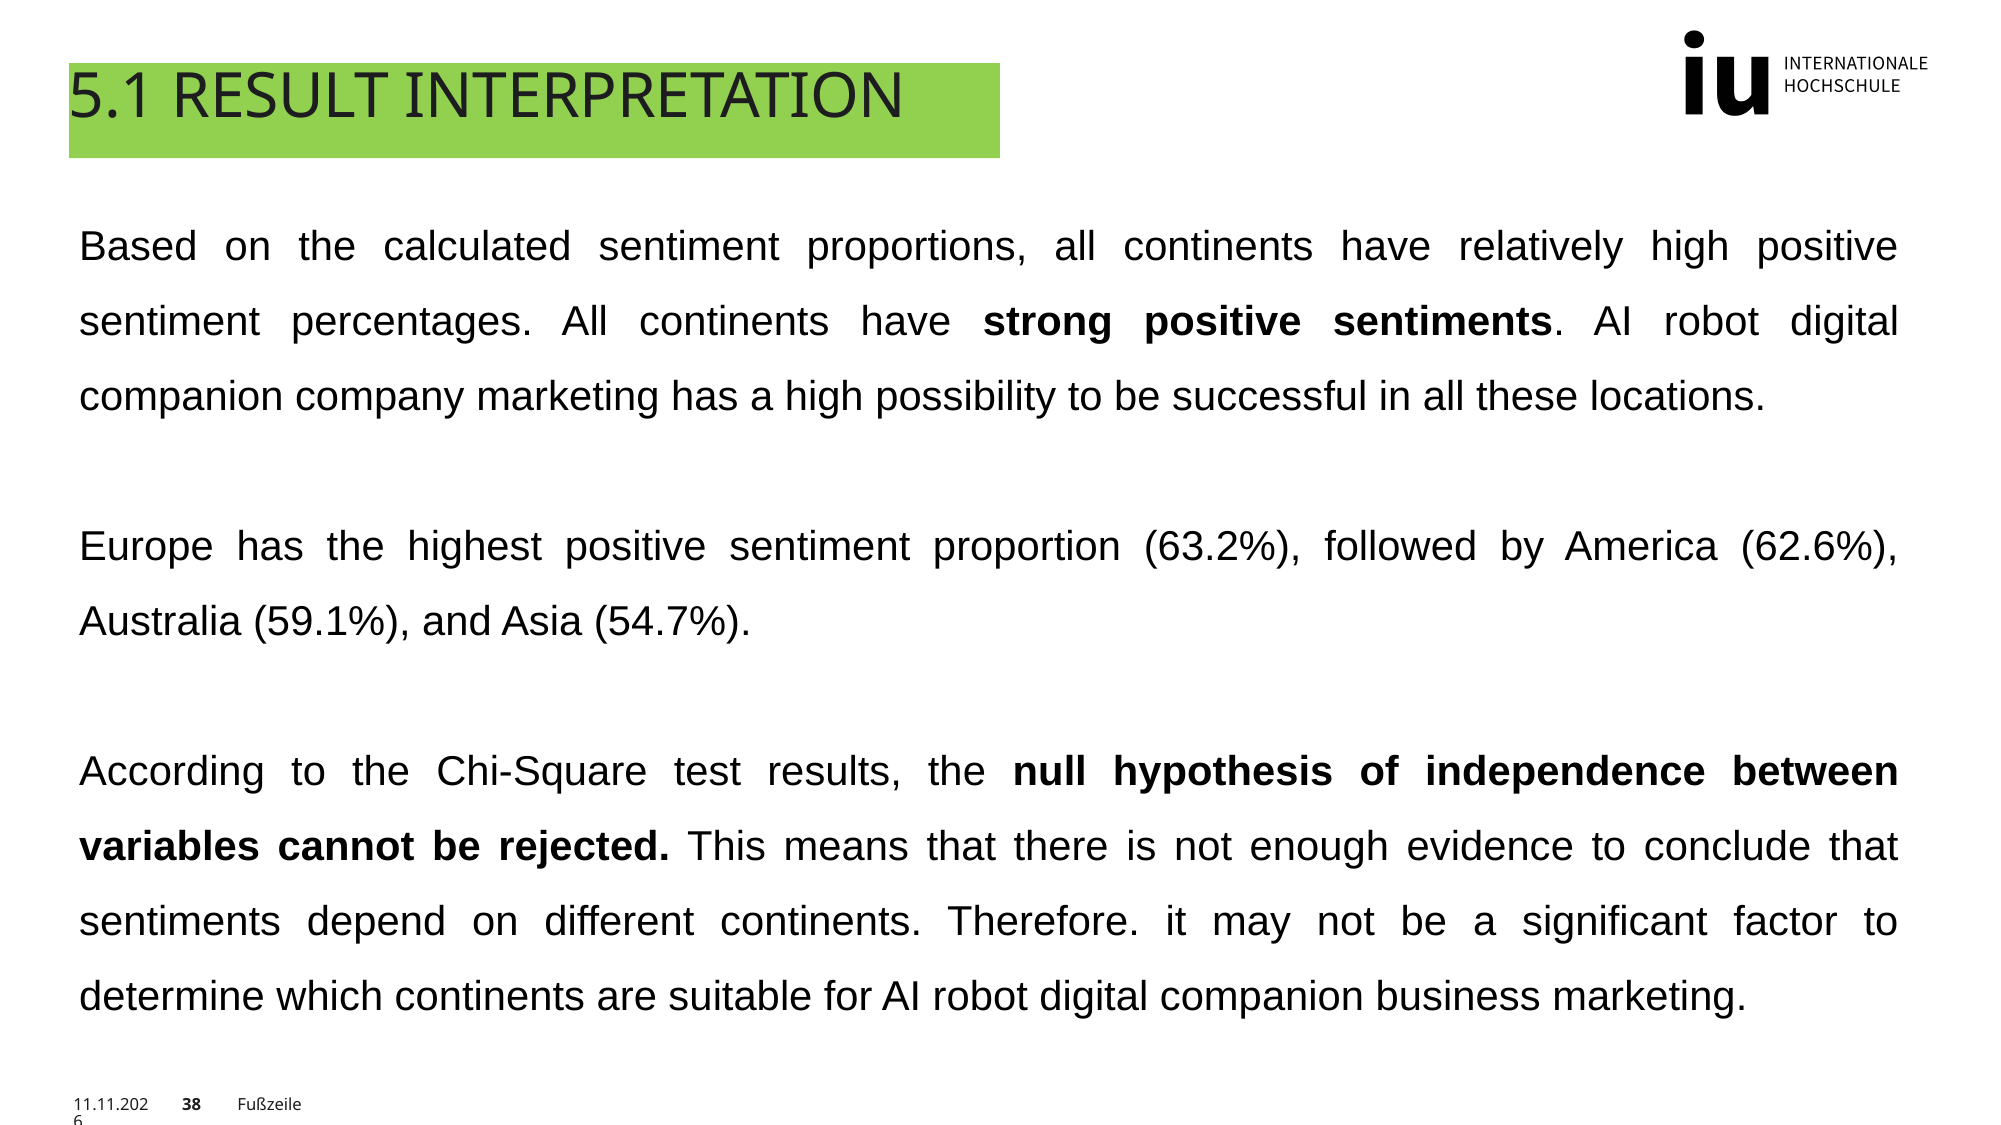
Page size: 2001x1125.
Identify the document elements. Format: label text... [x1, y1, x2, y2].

list Based on the calculated sentiment proportions, all continents have relatively high positive sentiment percentages. All continents have strong positive sentiments. AI robot digital companion company marketing has a high possibility to be successful in all these locations. Europe has the highest positive sentiment proportion (63.2%), followed by America (62.6%), Australia (59.1%), and Asia (54.7%). According to the Chi-Square test results, the null hypothesis of independence between variables cannot be rejected. This means that there is not enough evidence to conclude that sentiments depend on different continents. Therefore. it may not be a significant factor to determine which continents are suitable for AI robot digital companion business marketing. [73, 194, 1935, 1053]
picture [1628, 0, 1985, 172]
slide_number 38 [157, 1093, 226, 1116]
footer Fußzeile [237, 1093, 1956, 1116]
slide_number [73, 1093, 151, 1116]
title 5.1 Result Interpretation [69, 63, 1000, 159]
